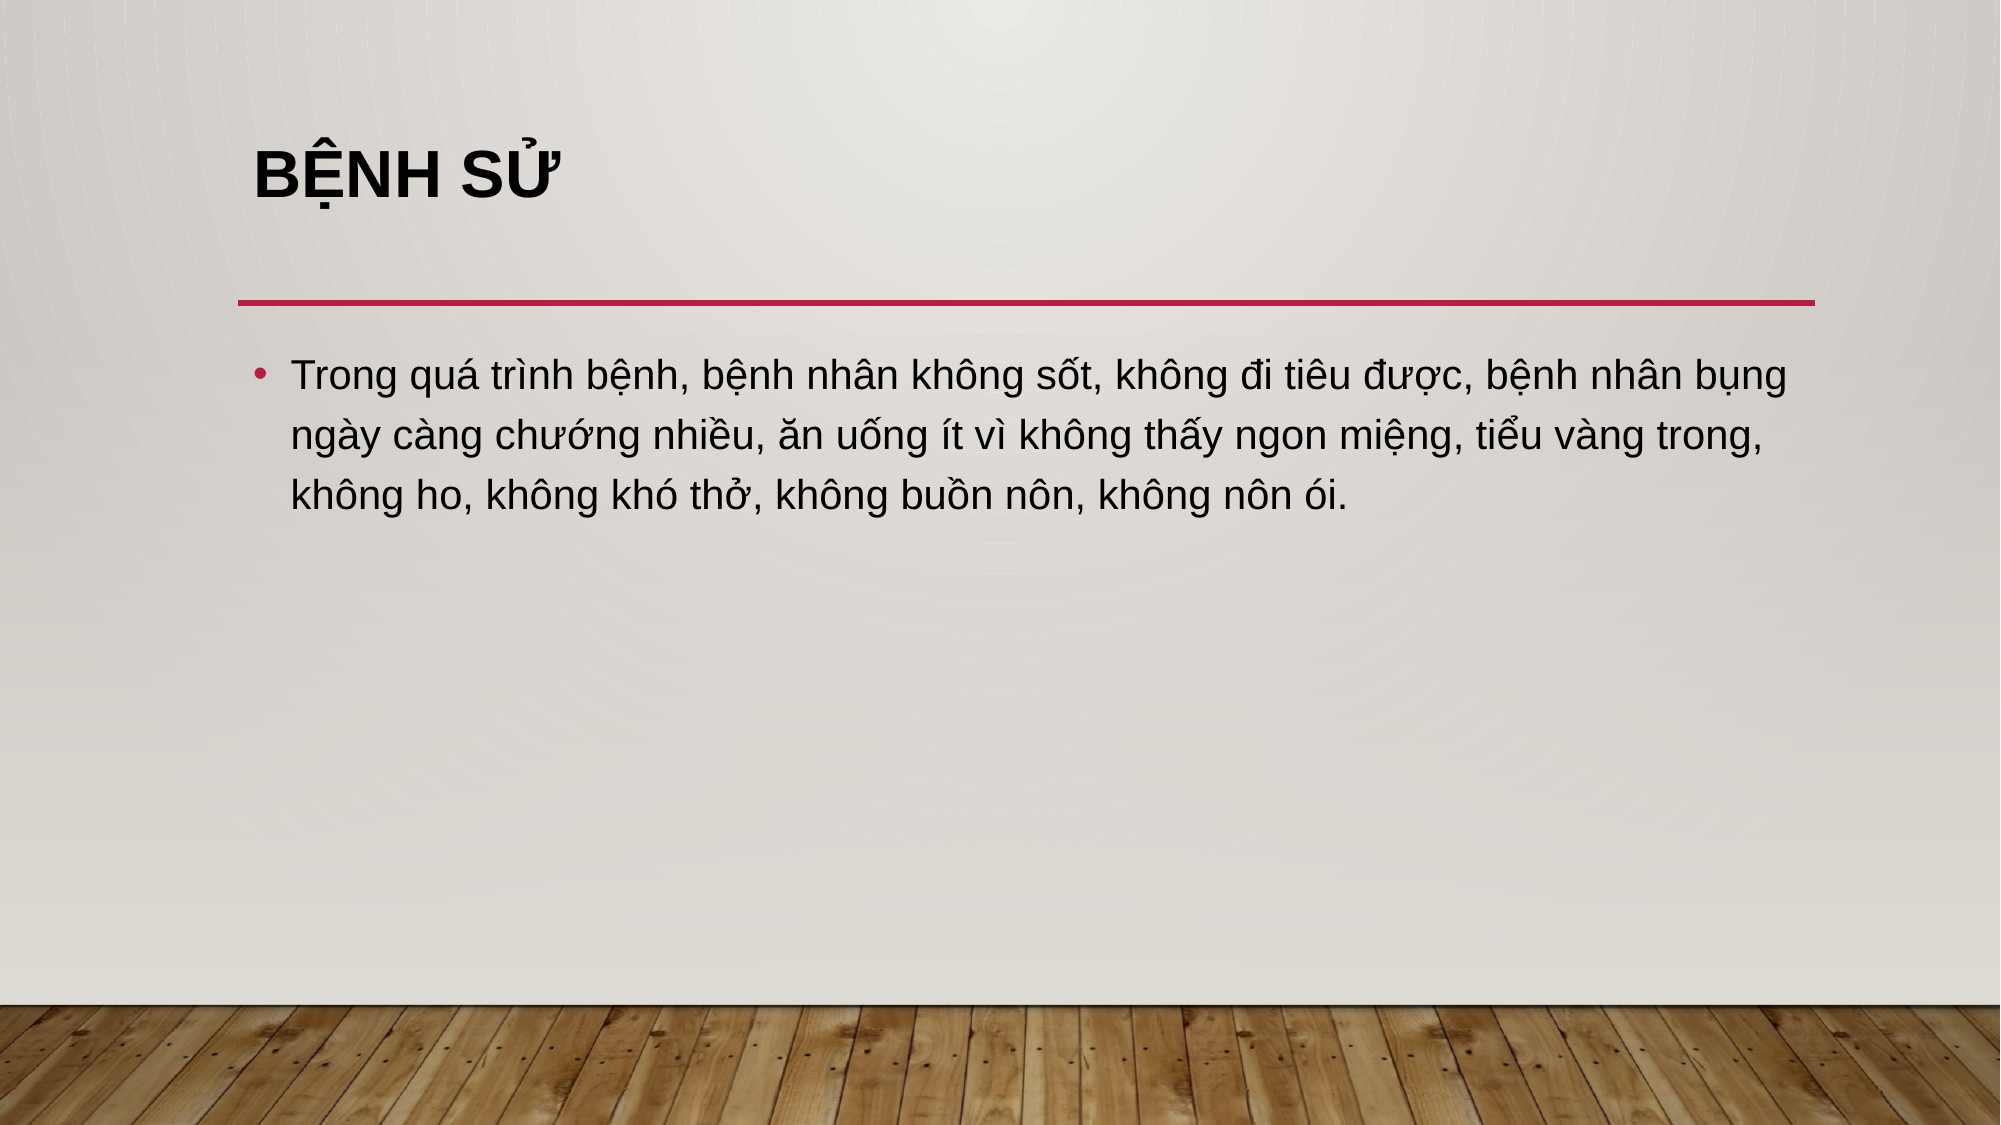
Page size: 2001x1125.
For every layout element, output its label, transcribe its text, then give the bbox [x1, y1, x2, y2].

list Trong quá trình bệnh, bệnh nhân không sốt, không đi tiêu được, bệnh nhân bụng ngày càng chướng nhiều, ăn uống ít vì không thấy ngon miệng, tiểu vàng trong, không ho, không khó thở, không buồn nôn, không nôn ói. [238, 330, 1814, 897]
picture [0, 1005, 2000, 1125]
title Bệnh sử [238, 131, 1814, 305]
